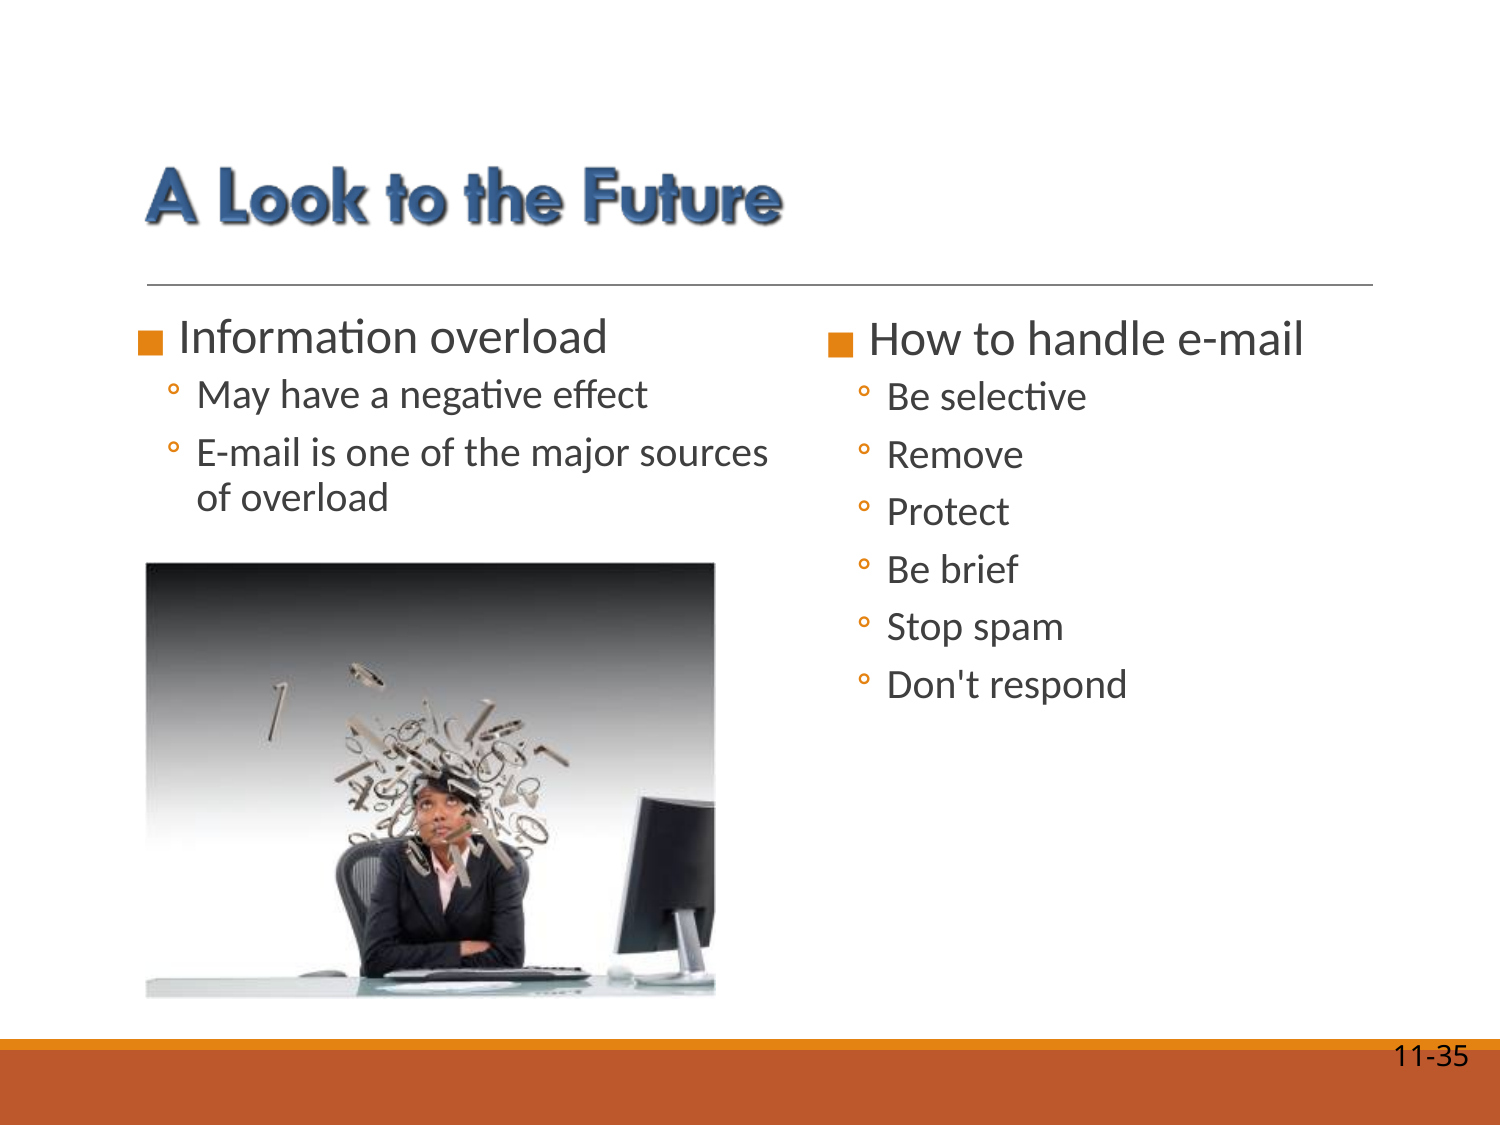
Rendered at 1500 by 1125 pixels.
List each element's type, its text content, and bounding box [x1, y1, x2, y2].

list Information overload May have a negative effect E-mail is one of the major sources of overload [133, 302, 798, 1045]
list How to handle e-mail Be selective Remove Protect Be brief Stop spam Don't respond [823, 304, 1500, 1049]
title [88, 97, 1484, 288]
picture [145, 562, 716, 999]
